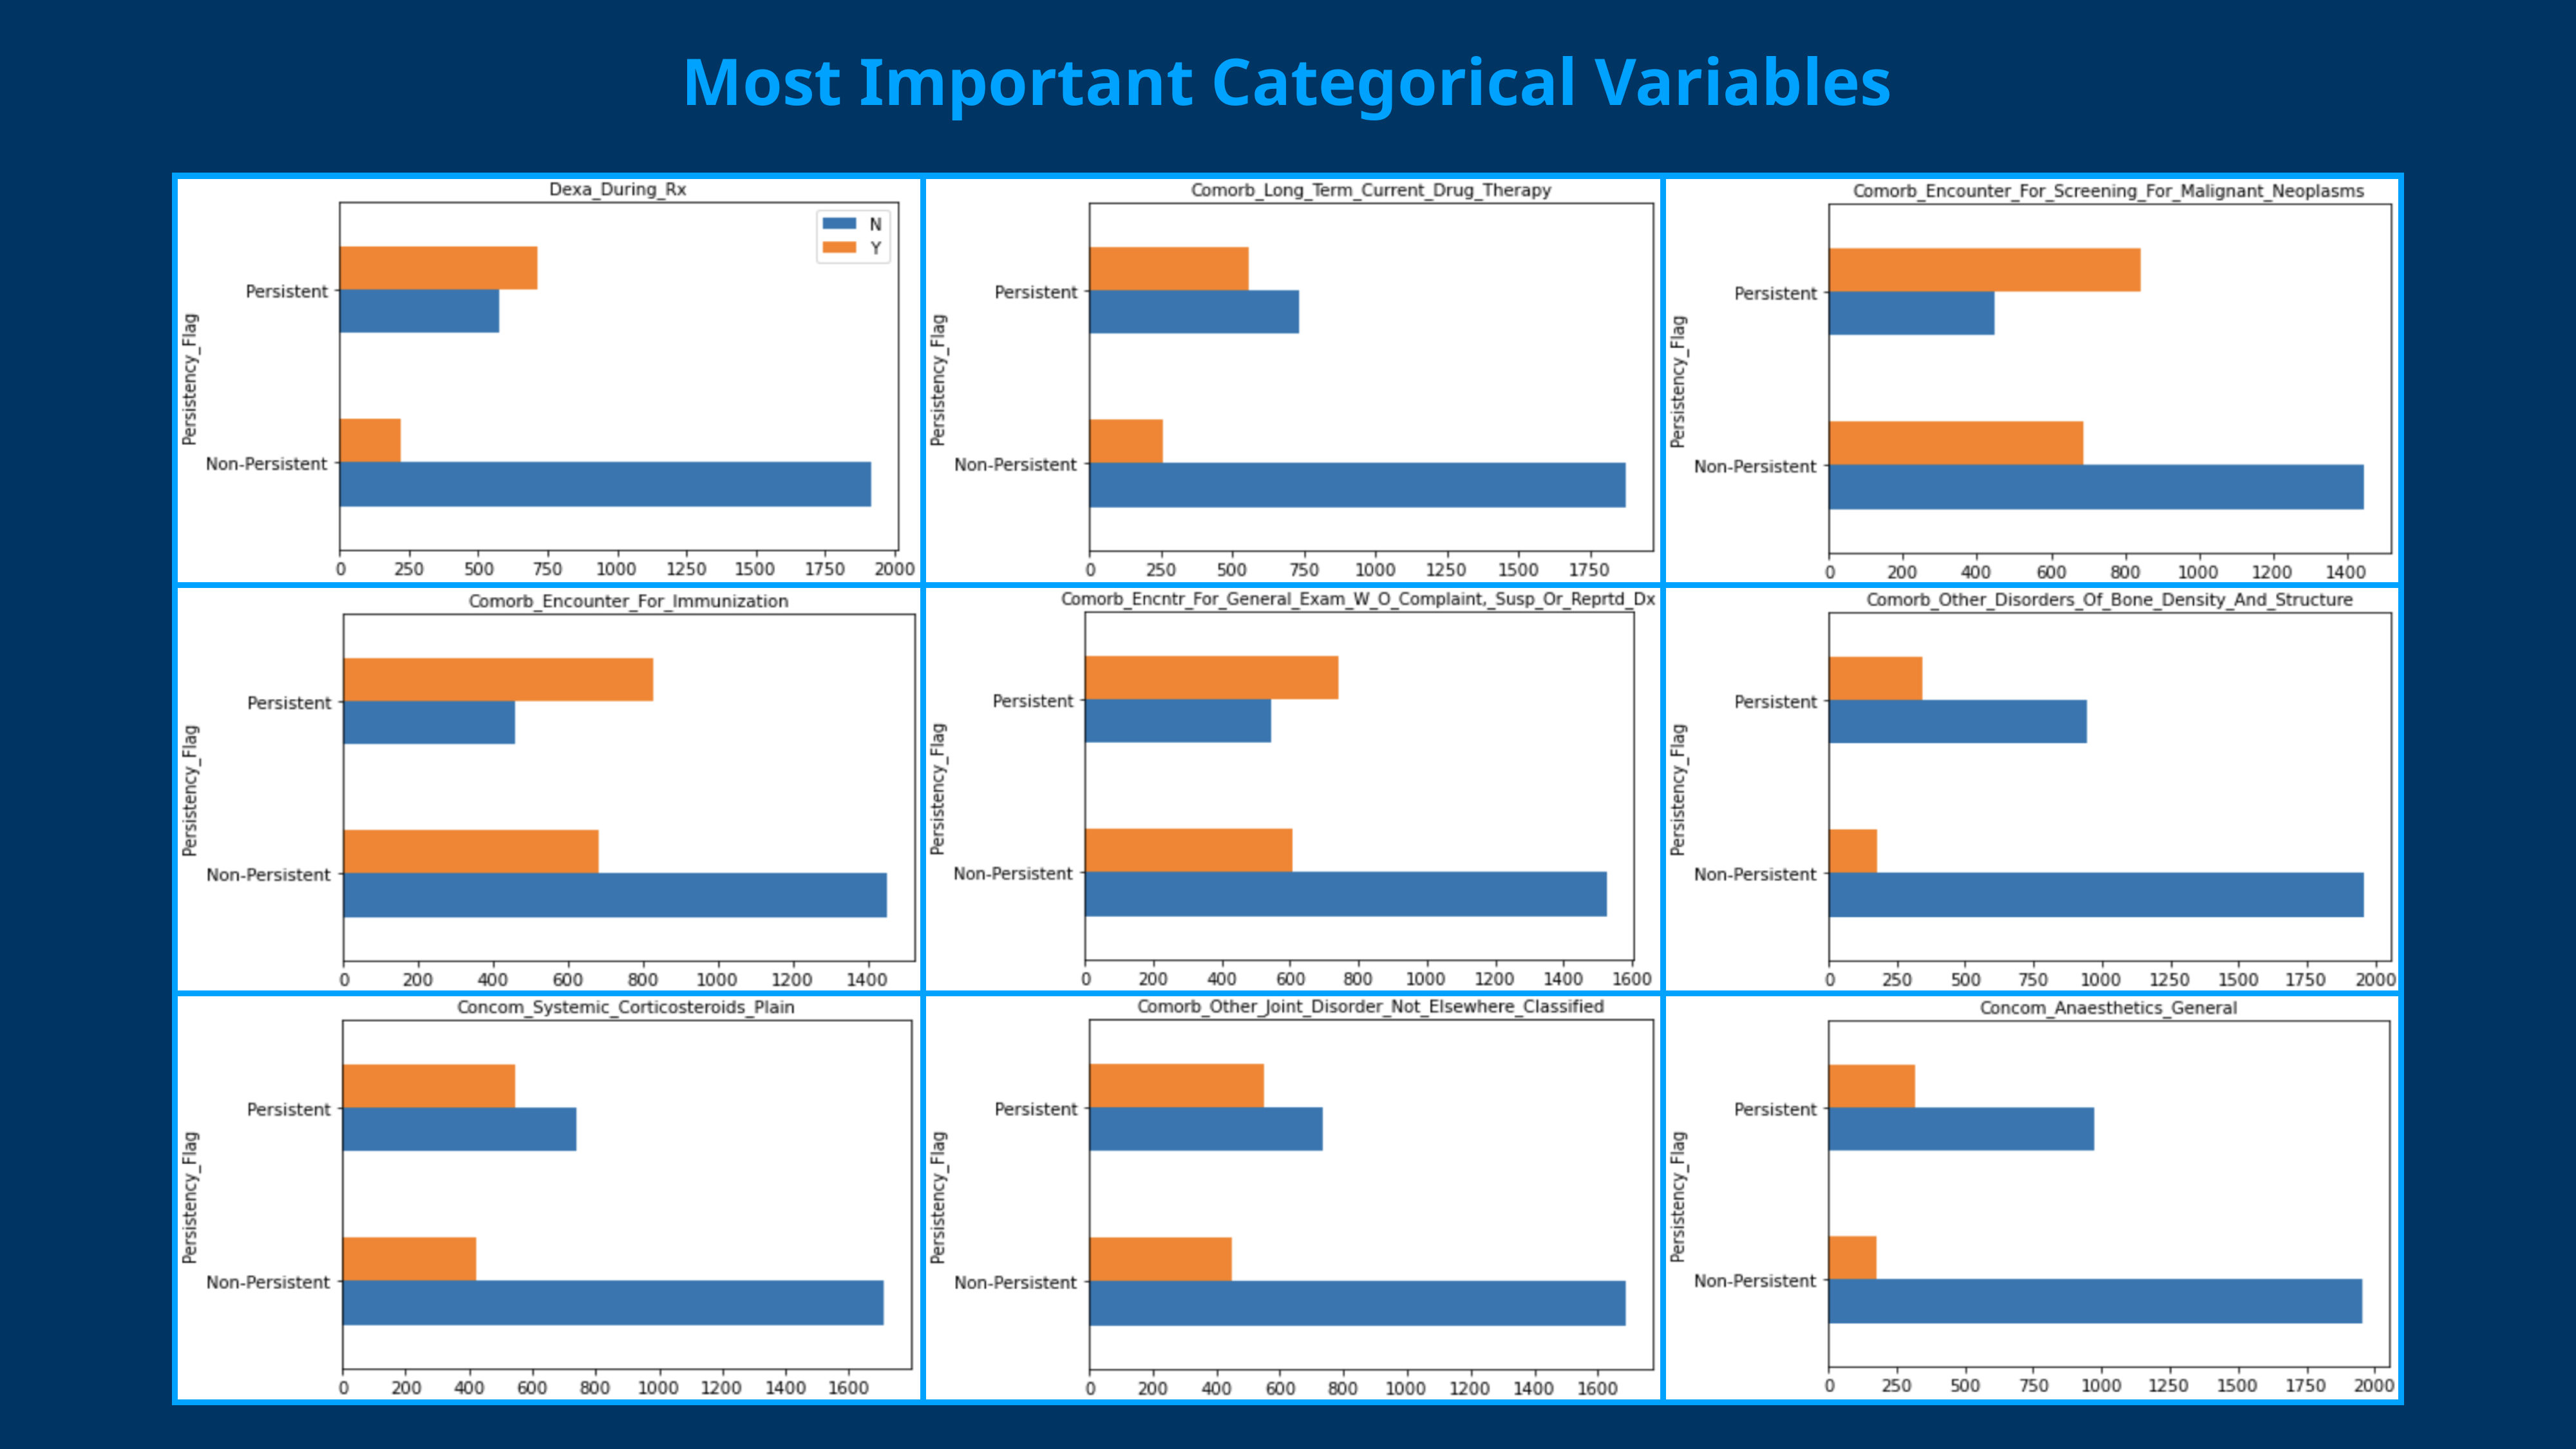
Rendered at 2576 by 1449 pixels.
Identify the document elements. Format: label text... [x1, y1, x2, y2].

table_cell [1666, 588, 2398, 990]
table_cell [926, 996, 1660, 1399]
table_header [926, 179, 1660, 582]
table_header [178, 179, 920, 582]
table_cell [178, 588, 920, 990]
table_header [1666, 179, 2398, 582]
table_cell [1666, 996, 2398, 1399]
text_box Most Important Categorical Variables [6, 35, 2570, 124]
table_cell [926, 588, 1660, 990]
table_cell [178, 996, 920, 1399]
